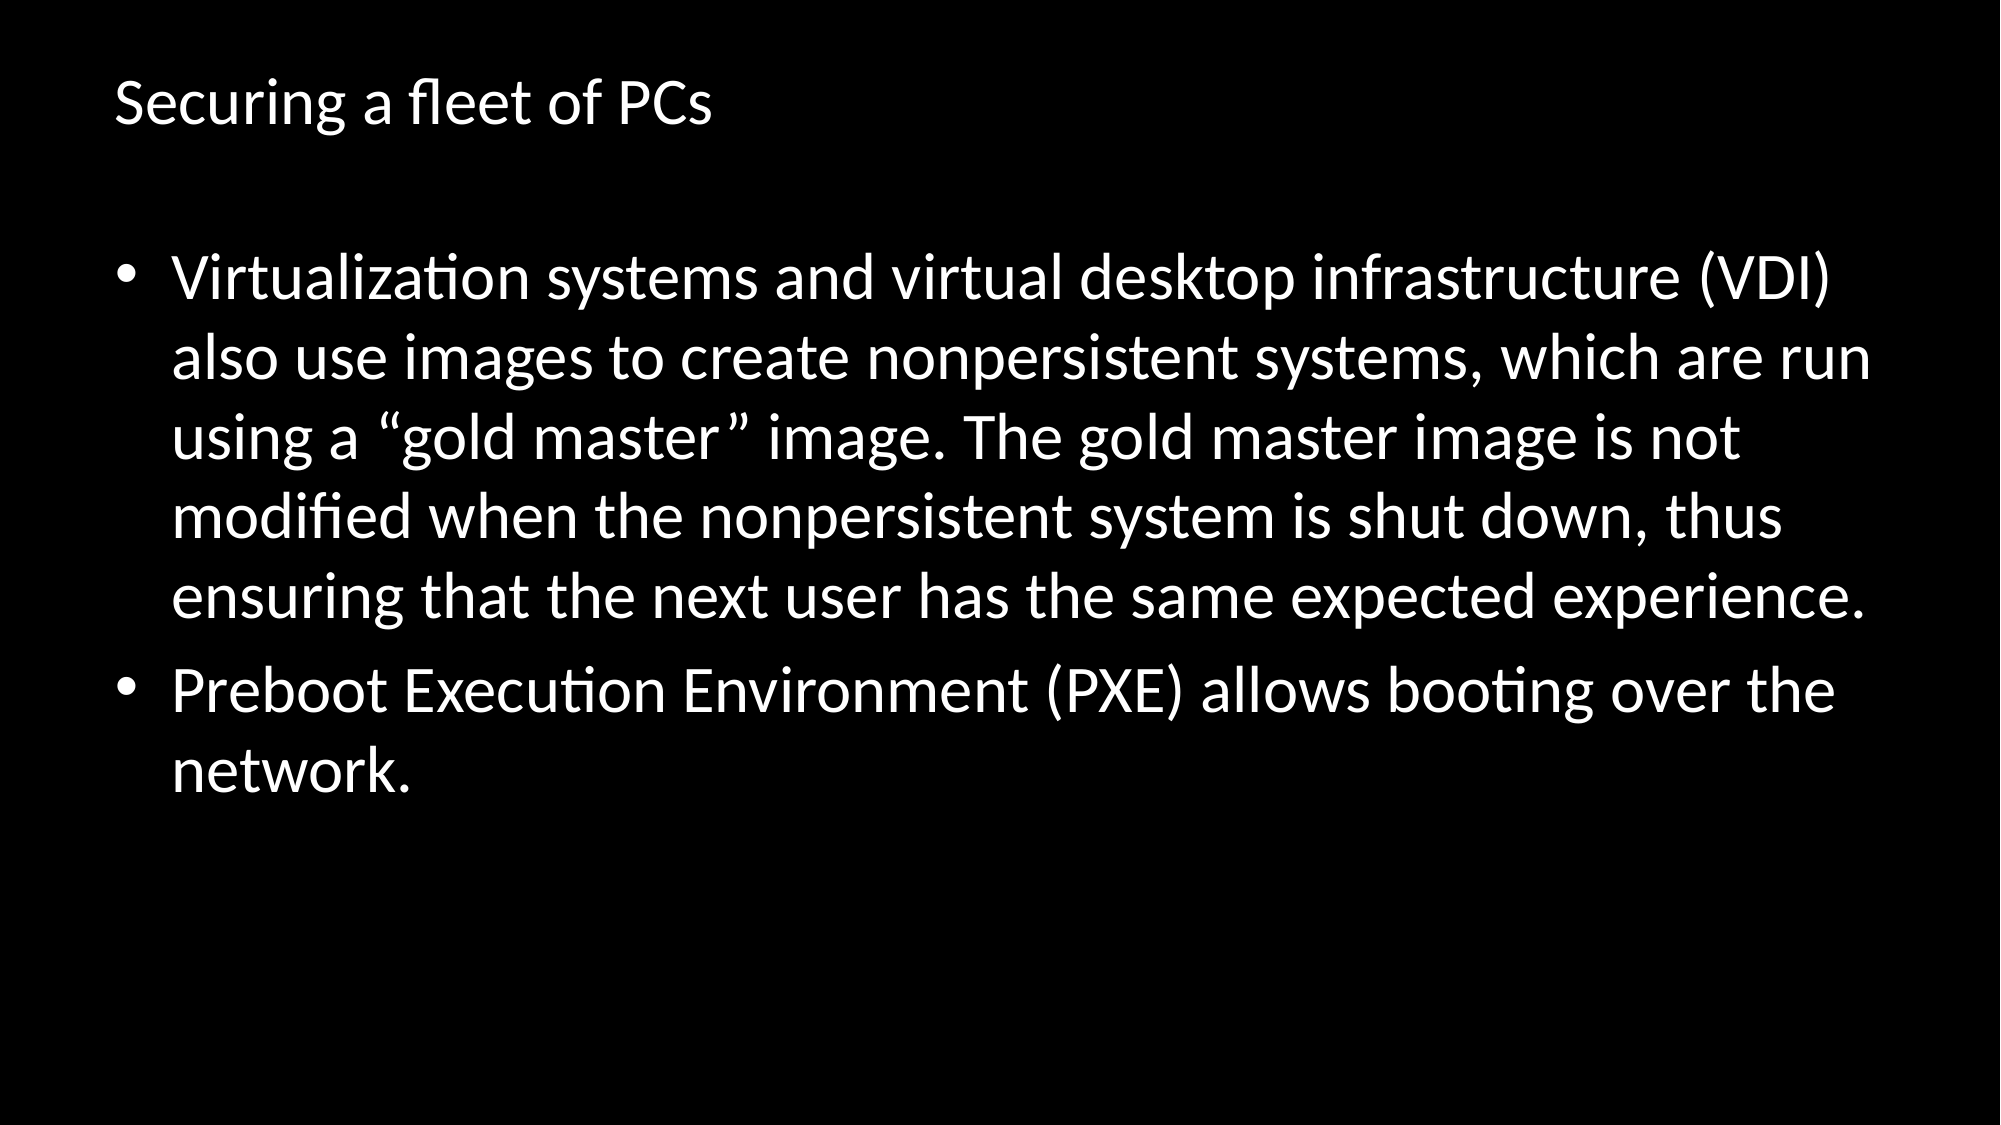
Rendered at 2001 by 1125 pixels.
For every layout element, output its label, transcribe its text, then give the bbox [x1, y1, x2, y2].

title Securing a fleet of PCs [99, 45, 1900, 150]
list Virtualization systems and virtual desktop infrastructure (VDI) also use images to create nonpersistent systems, which are run using a “gold master” image. The gold master image is not modified when the nonpersistent system is shut down, thus ensuring that the next user has the same expected experience. Preboot Execution Environment (PXE) allows booting over the network. [99, 224, 1900, 1005]
